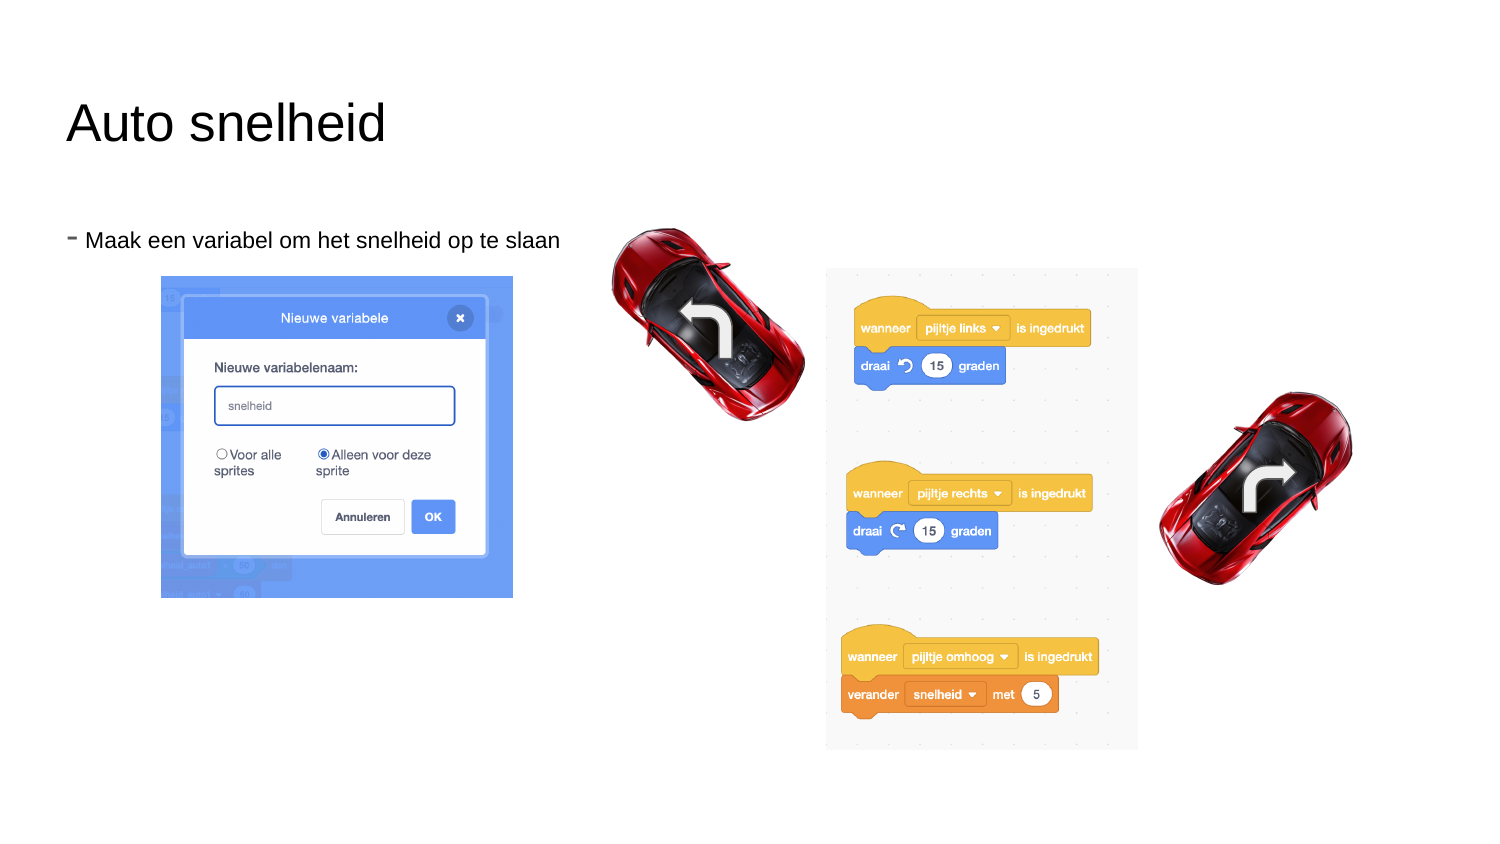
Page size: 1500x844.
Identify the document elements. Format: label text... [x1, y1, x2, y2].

picture [586, 202, 1378, 750]
picture [161, 276, 513, 599]
title Auto snelheid [51, 72, 1449, 167]
list - Maak een variabel om het snelheid op te slaan [51, 189, 1449, 750]
